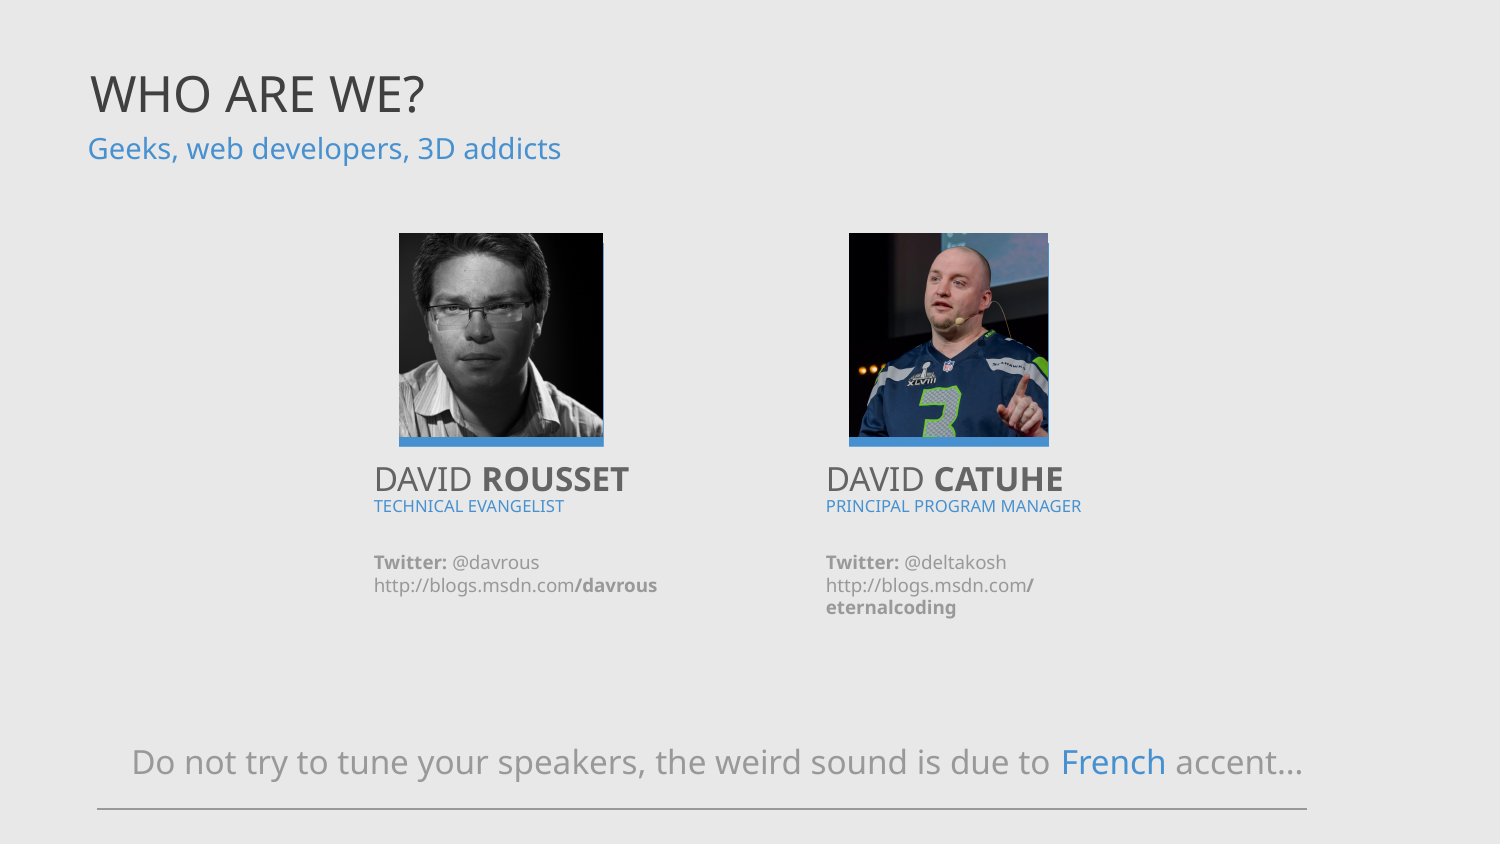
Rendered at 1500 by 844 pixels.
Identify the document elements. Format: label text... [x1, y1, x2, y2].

text_box DAVID ROUSSET [358, 450, 679, 506]
title WHO ARE WE? [75, 21, 1425, 163]
text_box TECHNICAL EVANGELIST [358, 488, 666, 523]
text_box Geeks, web developers, 3D addicts [72, 122, 1023, 173]
text_box Twitter: @deltakosh http://blogs.msdn.com/eternalcoding [811, 543, 1179, 626]
text_box DAVID CATUHE [811, 450, 1103, 488]
picture [399, 233, 604, 437]
text_box Do not try to tune your speakers, the weird sound is due to French accent… [112, 734, 1323, 789]
text_box Twitter: @davrous http://blogs.msdn.com/davrous [358, 543, 702, 604]
text_box PRINCIPAL PROGRAM MANAGER [811, 488, 1179, 523]
picture [849, 233, 1049, 437]
